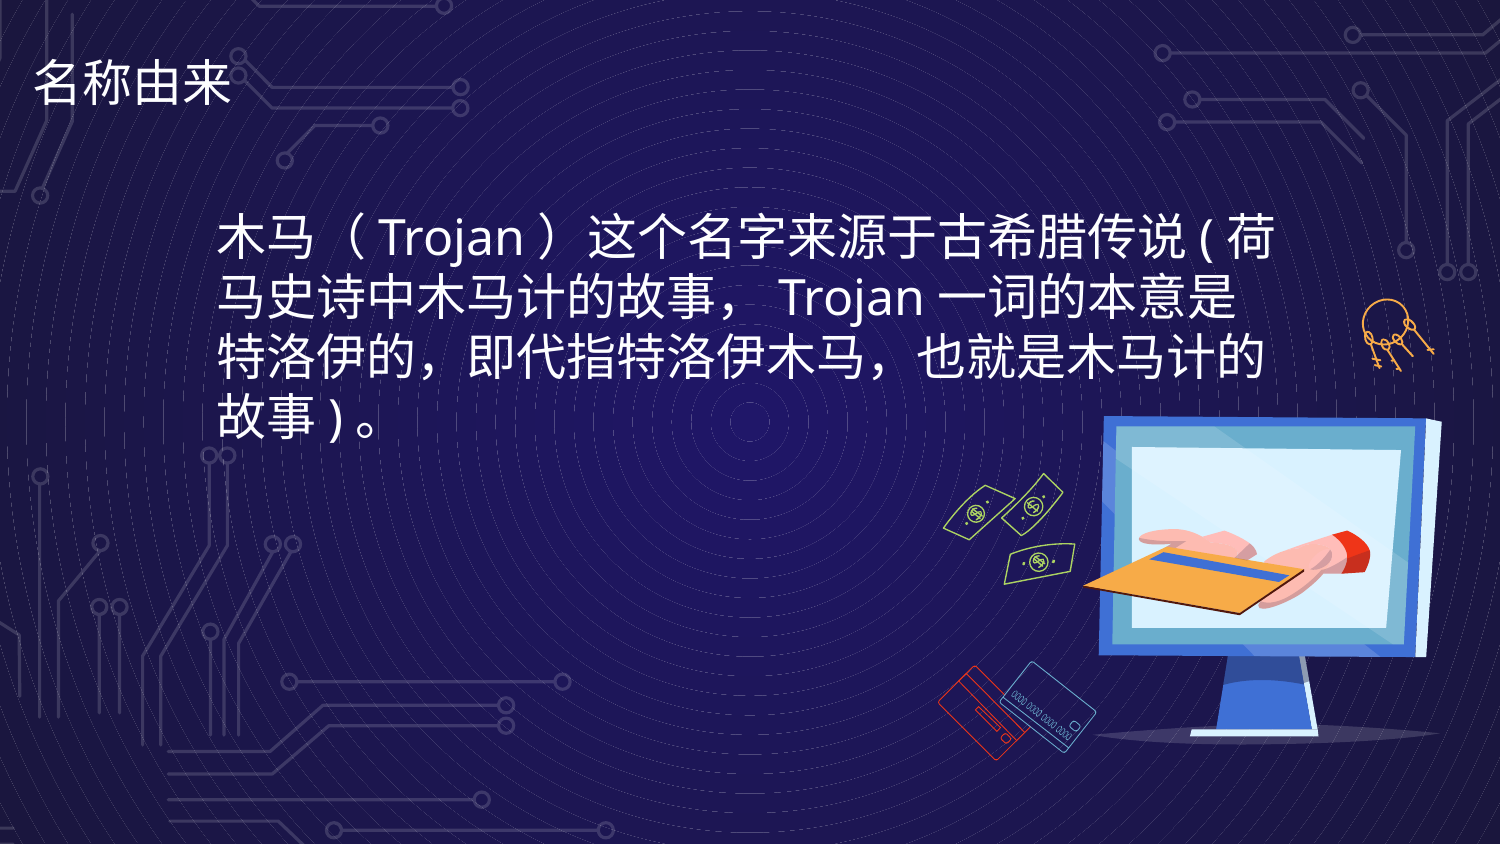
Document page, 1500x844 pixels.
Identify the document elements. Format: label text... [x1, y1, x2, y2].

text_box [927, 288, 1442, 793]
text_box 名称由来 [17, 43, 518, 119]
subtitle 木马（Trojan）这个名字来源于古希腊传说(荷马史诗中木马计的故事，Trojan一词的本意是特洛伊的，即代指特洛伊木马，也就是木马计的故事)。 [201, 203, 1299, 447]
